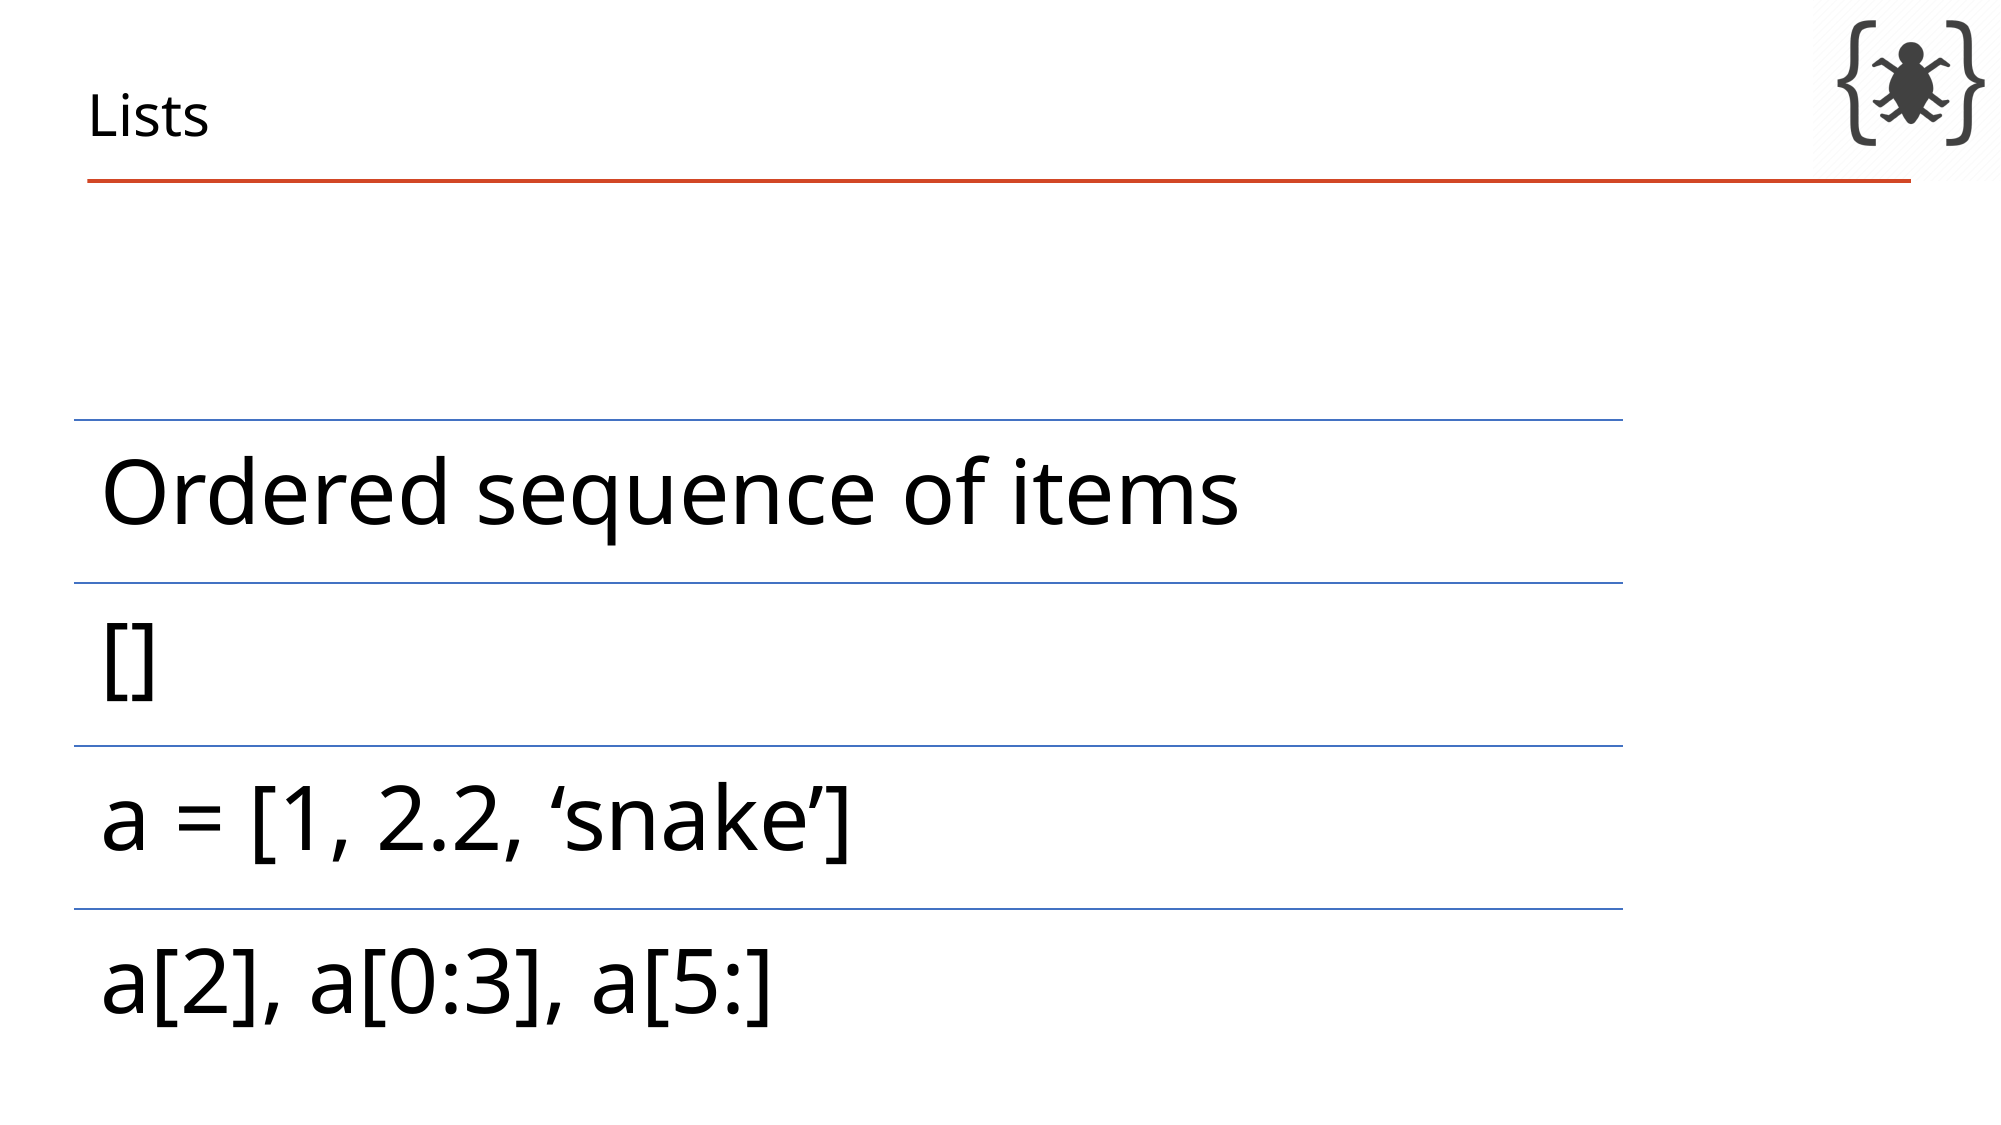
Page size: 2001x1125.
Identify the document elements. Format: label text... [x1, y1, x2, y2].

title Lists [72, 70, 1221, 176]
picture [1813, 0, 2001, 181]
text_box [73, 419, 1624, 1073]
